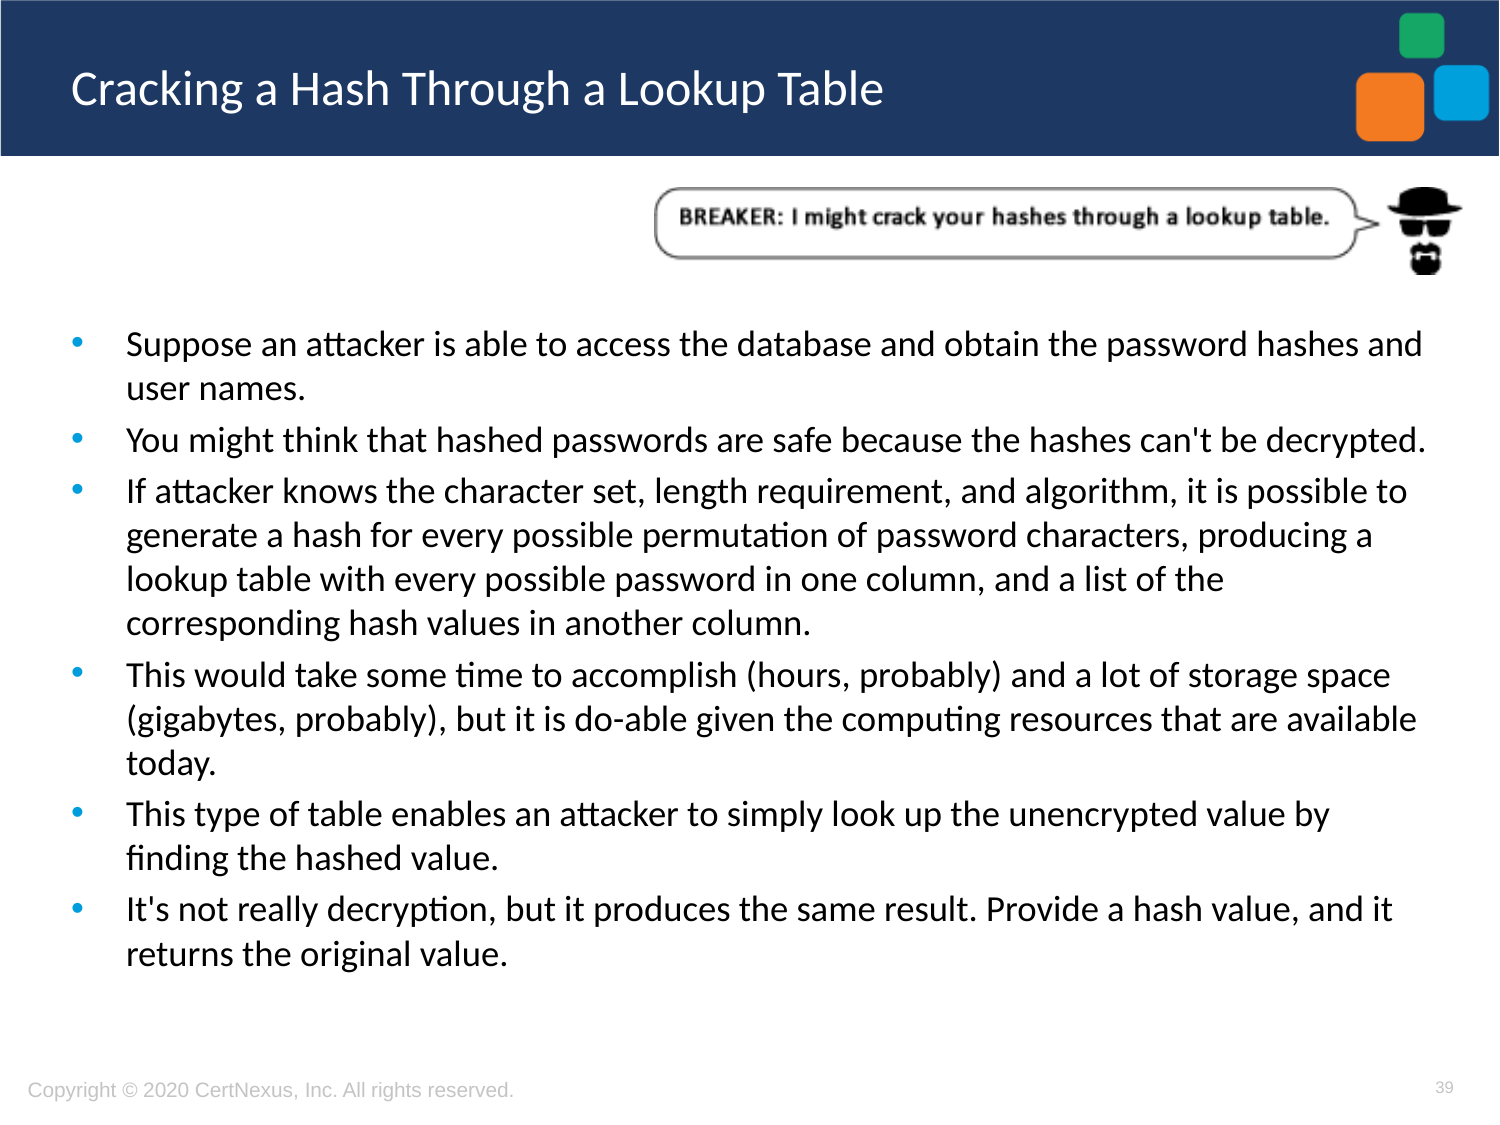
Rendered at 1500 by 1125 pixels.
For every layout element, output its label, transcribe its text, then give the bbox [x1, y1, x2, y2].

picture [653, 187, 1470, 276]
title Cracking a Hash Through a Lookup Table [56, 16, 1350, 155]
slide_number 39 [1118, 1057, 1469, 1118]
picture [0, 0, 1500, 156]
text_box Suppose an attacker is able to access the database and obtain the password hashes and user names. You might think that hashed passwords are safe because the hashes can't be decrypted. If attacker knows the character set, length requirement, and algorithm, it is possible to generate a hash for every possible permutation of password characters, producing a lookup table with every possible password in one column, and a list of the corresponding hash values in another column. This would take some time to accomplish (hours, probably) and a lot of storage space (gigabytes, probably), but it is do-able given the computing resources that are available today. This type of table enables an attacker to simply look up the unencrypted value by finding the hashed value. It's not really decryption, but it produces the same result. Provide a hash value, and it returns the original value. [56, 312, 1444, 1021]
